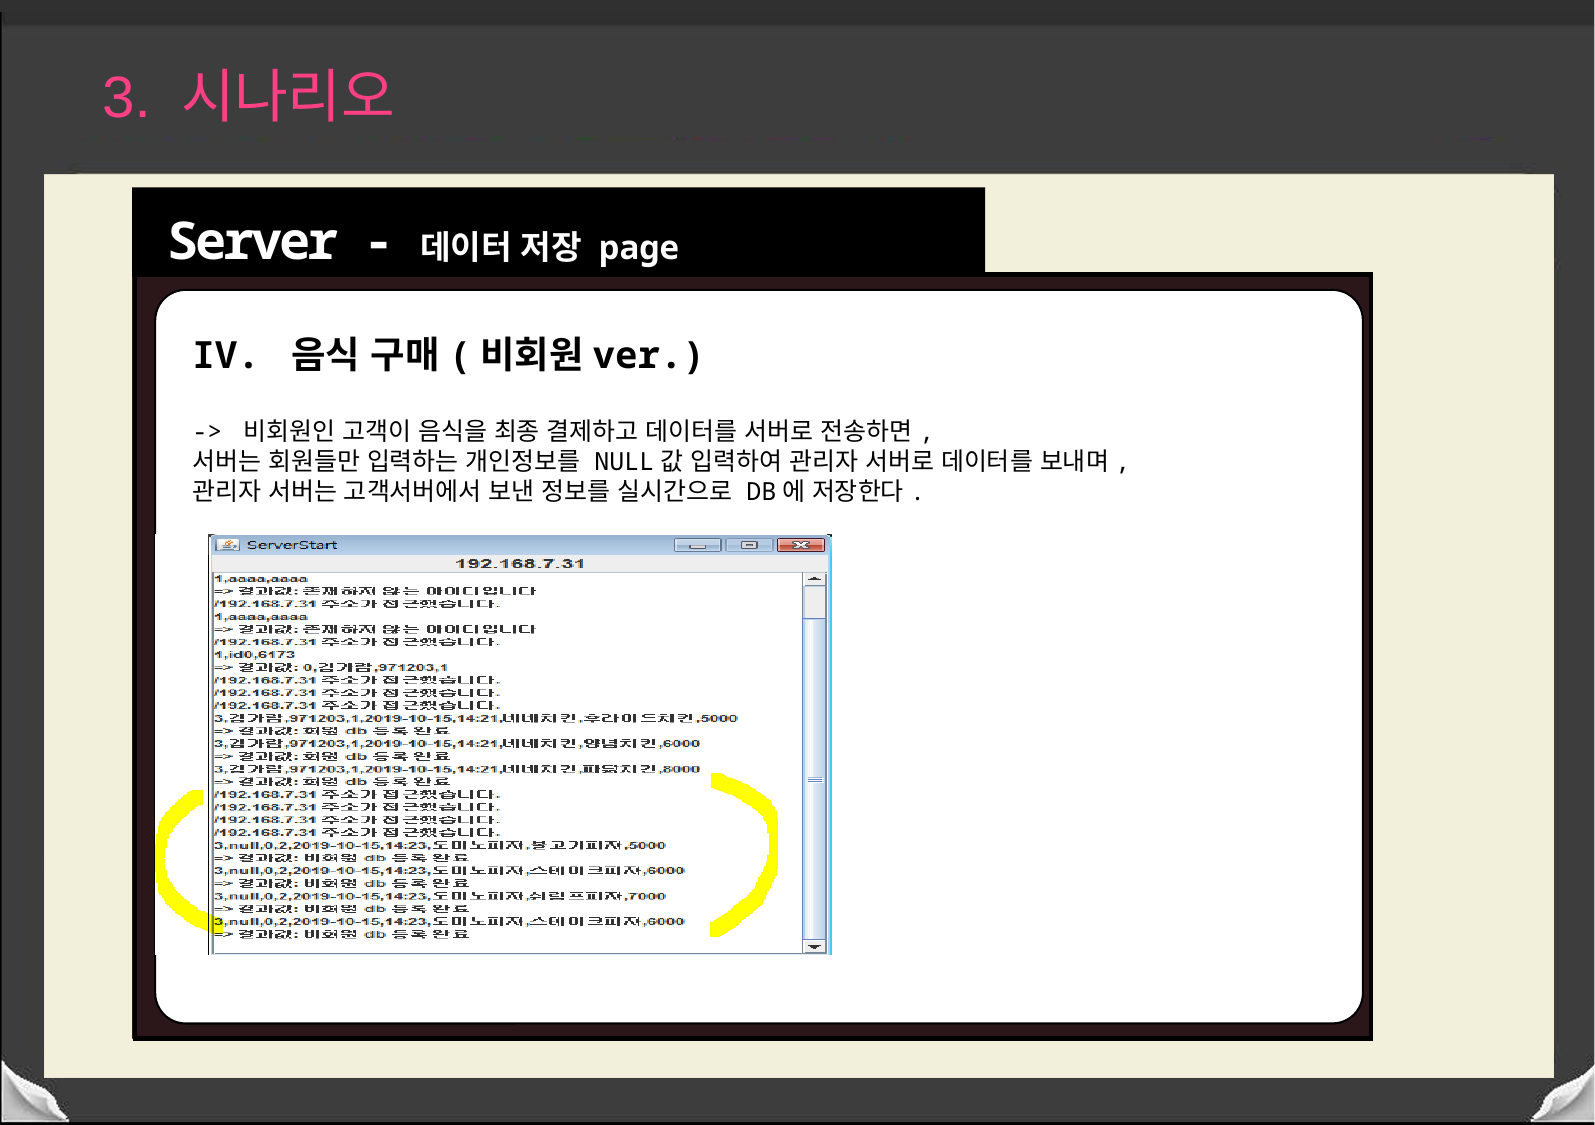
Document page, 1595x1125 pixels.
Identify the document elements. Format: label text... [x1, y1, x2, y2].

text_box 3. 시나리오 [86, 0, 810, 188]
picture [155, 534, 832, 955]
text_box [132, 187, 1372, 1039]
picture [0, 0, 1595, 1125]
